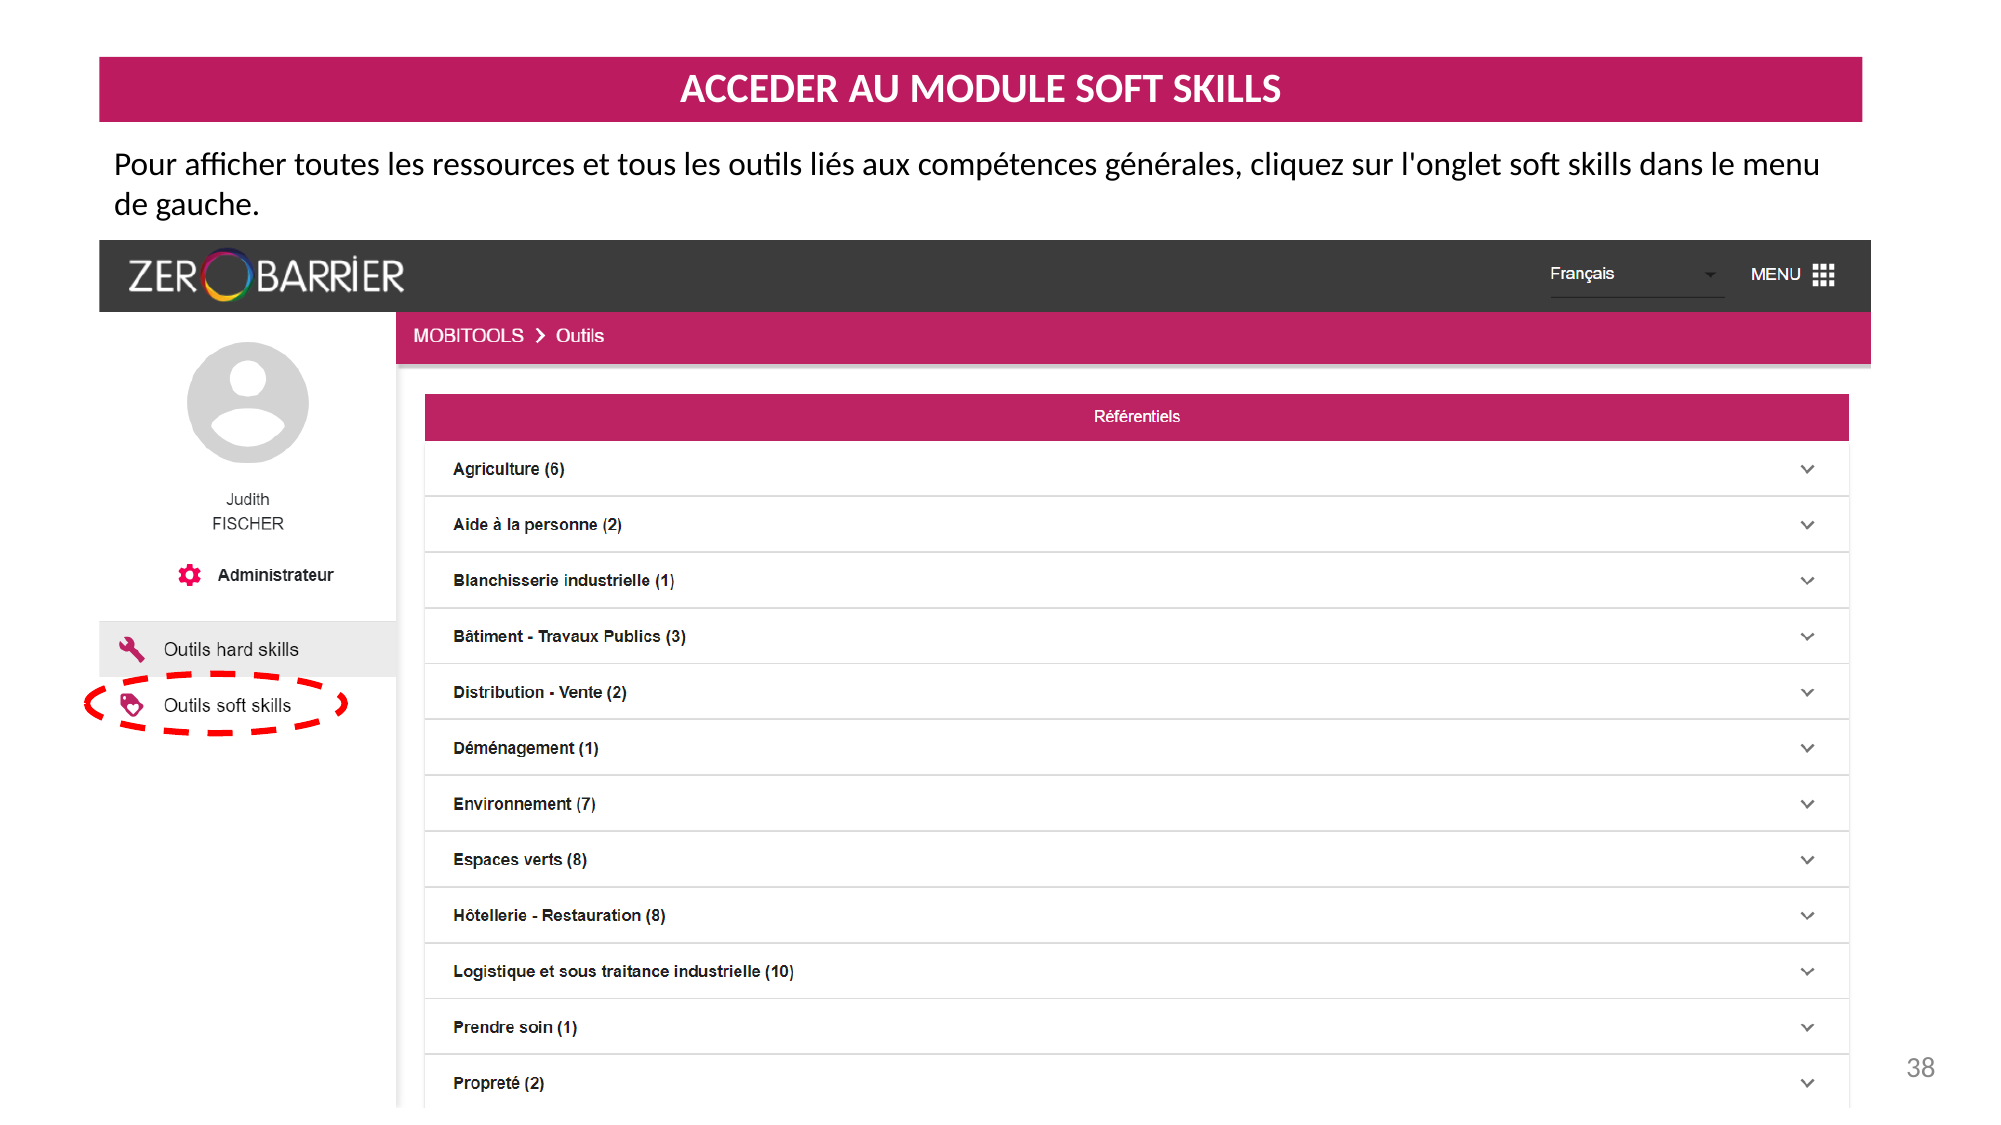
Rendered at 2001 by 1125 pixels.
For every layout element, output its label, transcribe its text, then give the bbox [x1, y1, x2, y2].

text_box Pour afficher toutes les ressources et tous les outils liés aux compétences générales, cliquez sur l'onglet soft skills dans le menu de gauche. [99, 134, 1871, 230]
picture [98, 239, 1872, 1108]
text_box [86, 696, 91, 711]
title ACCEDER AU MODULE SOFT SKILLS [99, 56, 1863, 122]
slide_number ‹#› [1879, 1035, 1980, 1096]
